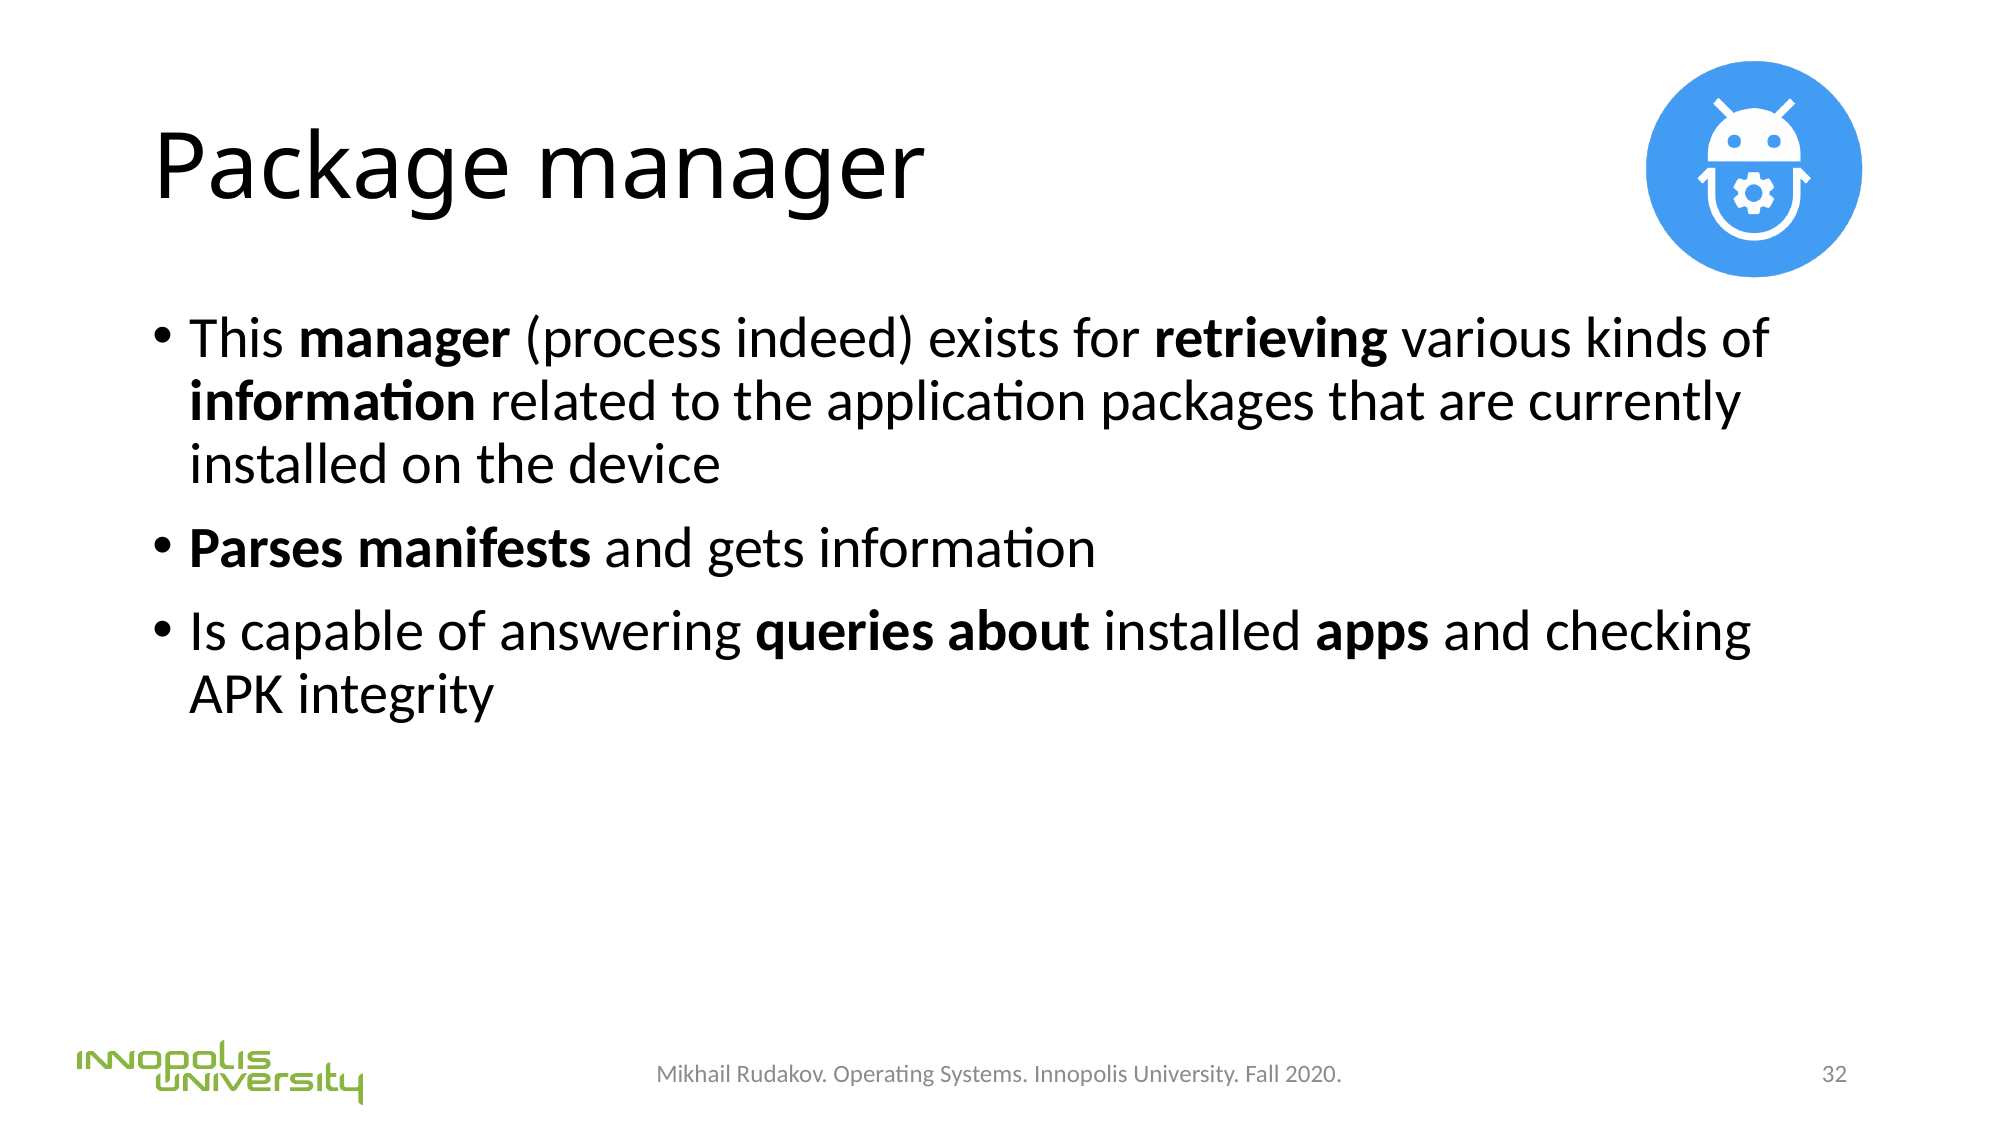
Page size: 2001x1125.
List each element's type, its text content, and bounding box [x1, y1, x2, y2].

list This manager (process indeed) exists for retrieving various kinds of information related to the application packages that are currently installed on the device Parses manifests and gets information Is capable of answering queries about installed apps and checking APK integrity [137, 299, 1863, 1014]
title Package manager [137, 59, 1863, 278]
slide_number 32 [1412, 1042, 1863, 1103]
picture [77, 1040, 363, 1105]
picture [1645, 60, 1863, 278]
footer Mikhail Rudakov. Operating Systems. Innopolis University. Fall 2020. [587, 1042, 1412, 1103]
